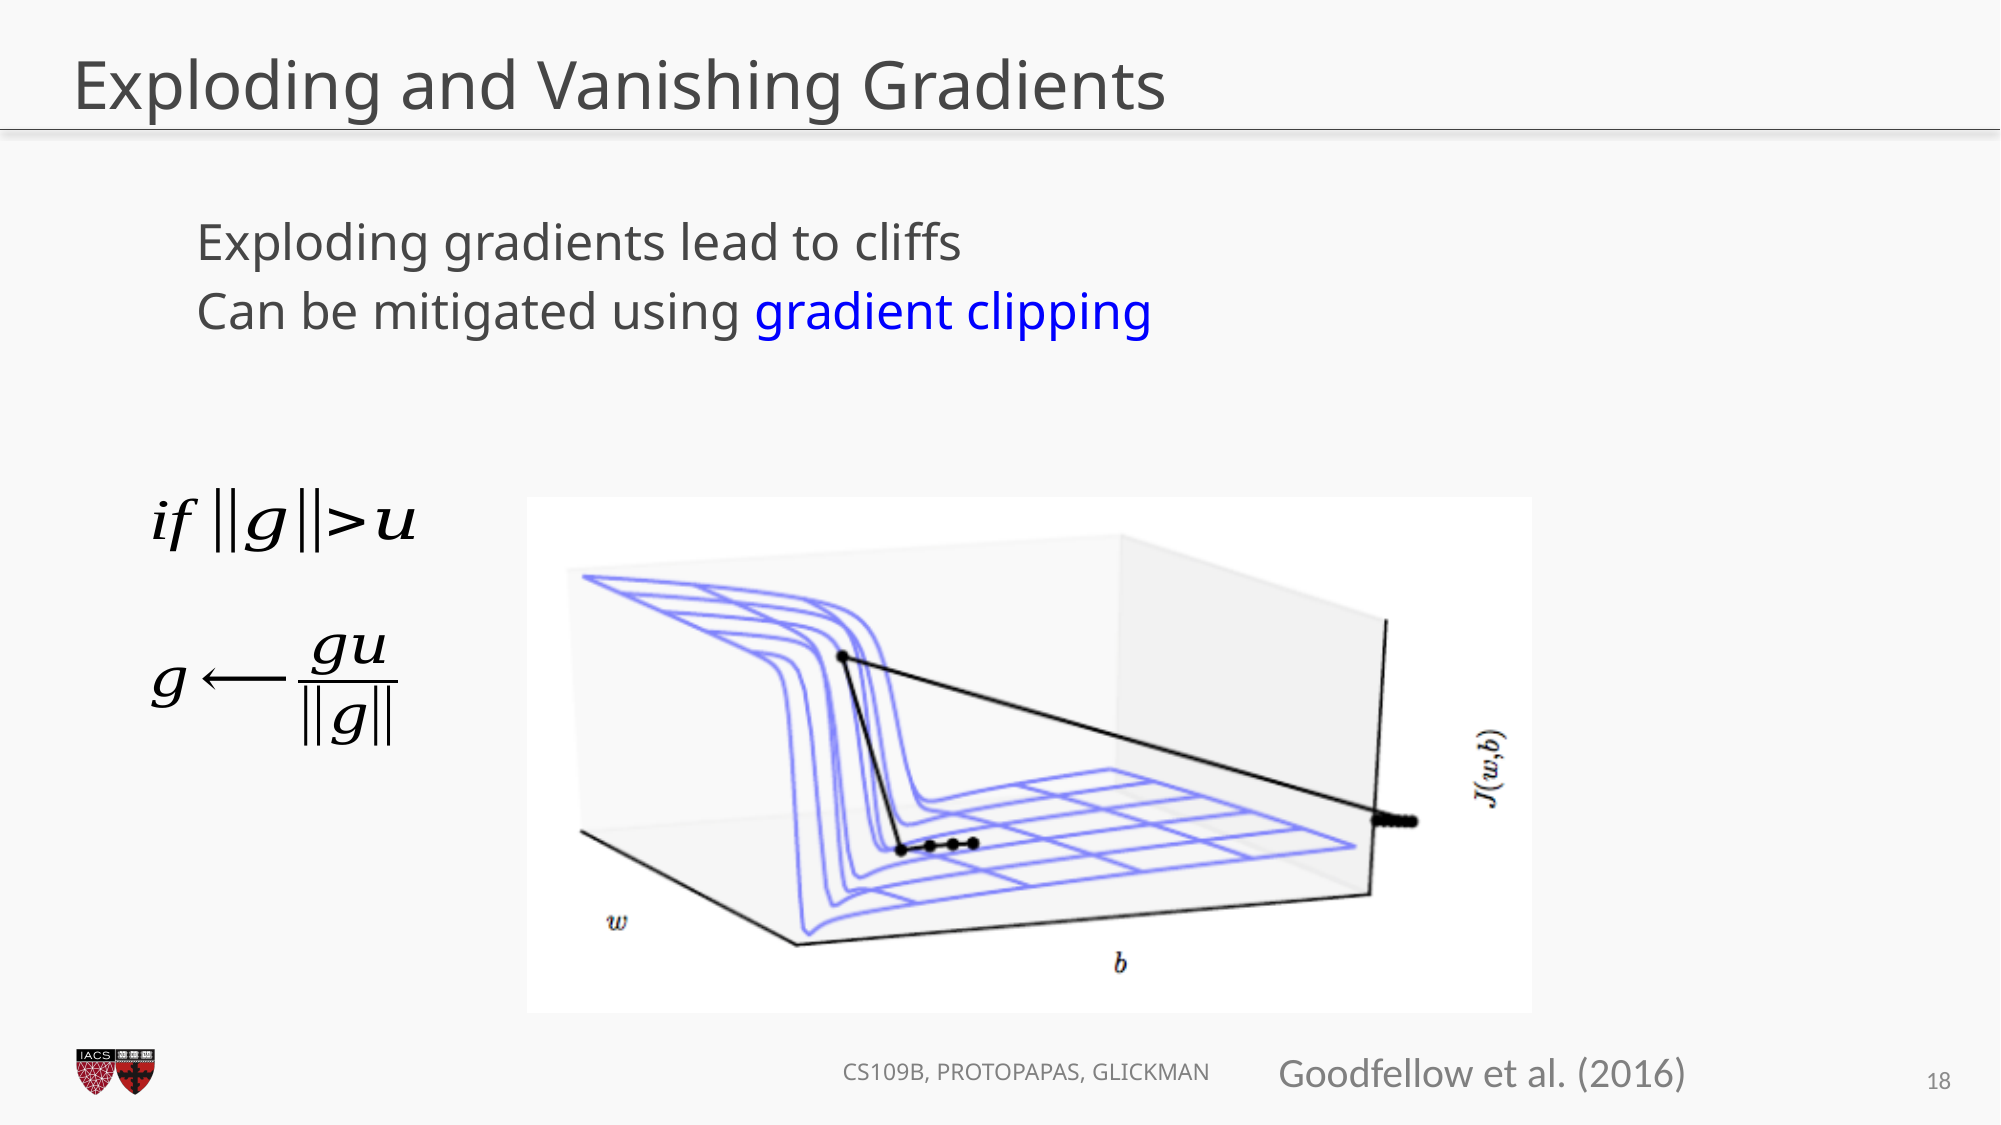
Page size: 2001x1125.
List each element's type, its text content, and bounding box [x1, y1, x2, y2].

slide_number 18 [1500, 1050, 1967, 1110]
list Exploding gradients lead to cliffs Can be mitigated using gradient clipping [182, 202, 1532, 998]
title Exploding and Vanishing Gradients [57, 35, 1943, 162]
picture [75, 1049, 155, 1095]
text_box Goodfellow et al. (2016) [1116, 1038, 1702, 1104]
picture [527, 497, 1533, 1014]
